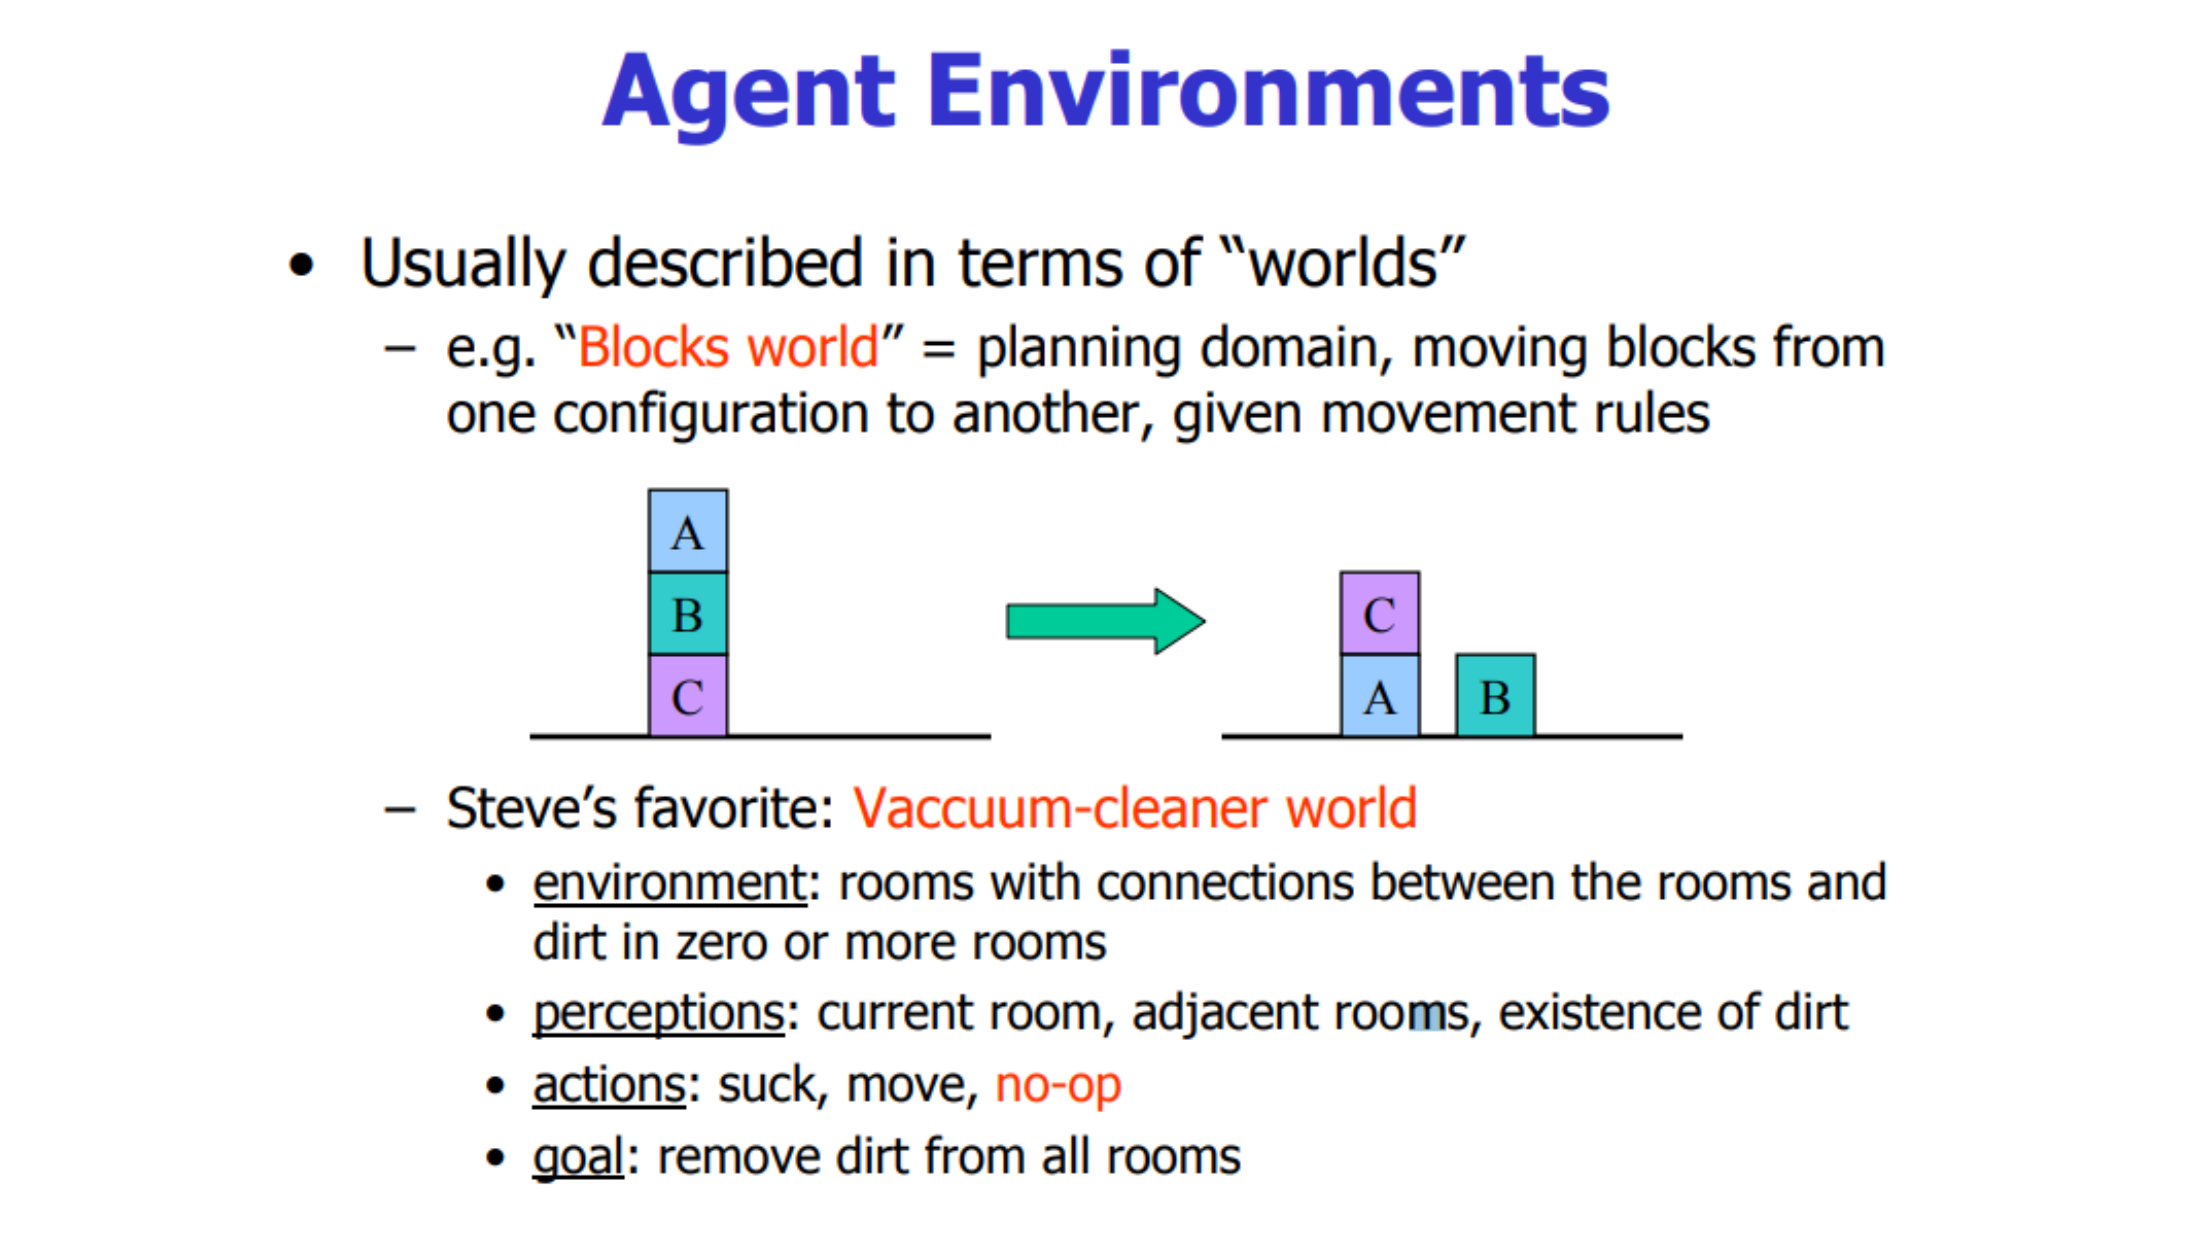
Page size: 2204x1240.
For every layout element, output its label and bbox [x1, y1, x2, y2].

picture [201, 31, 2015, 1217]
